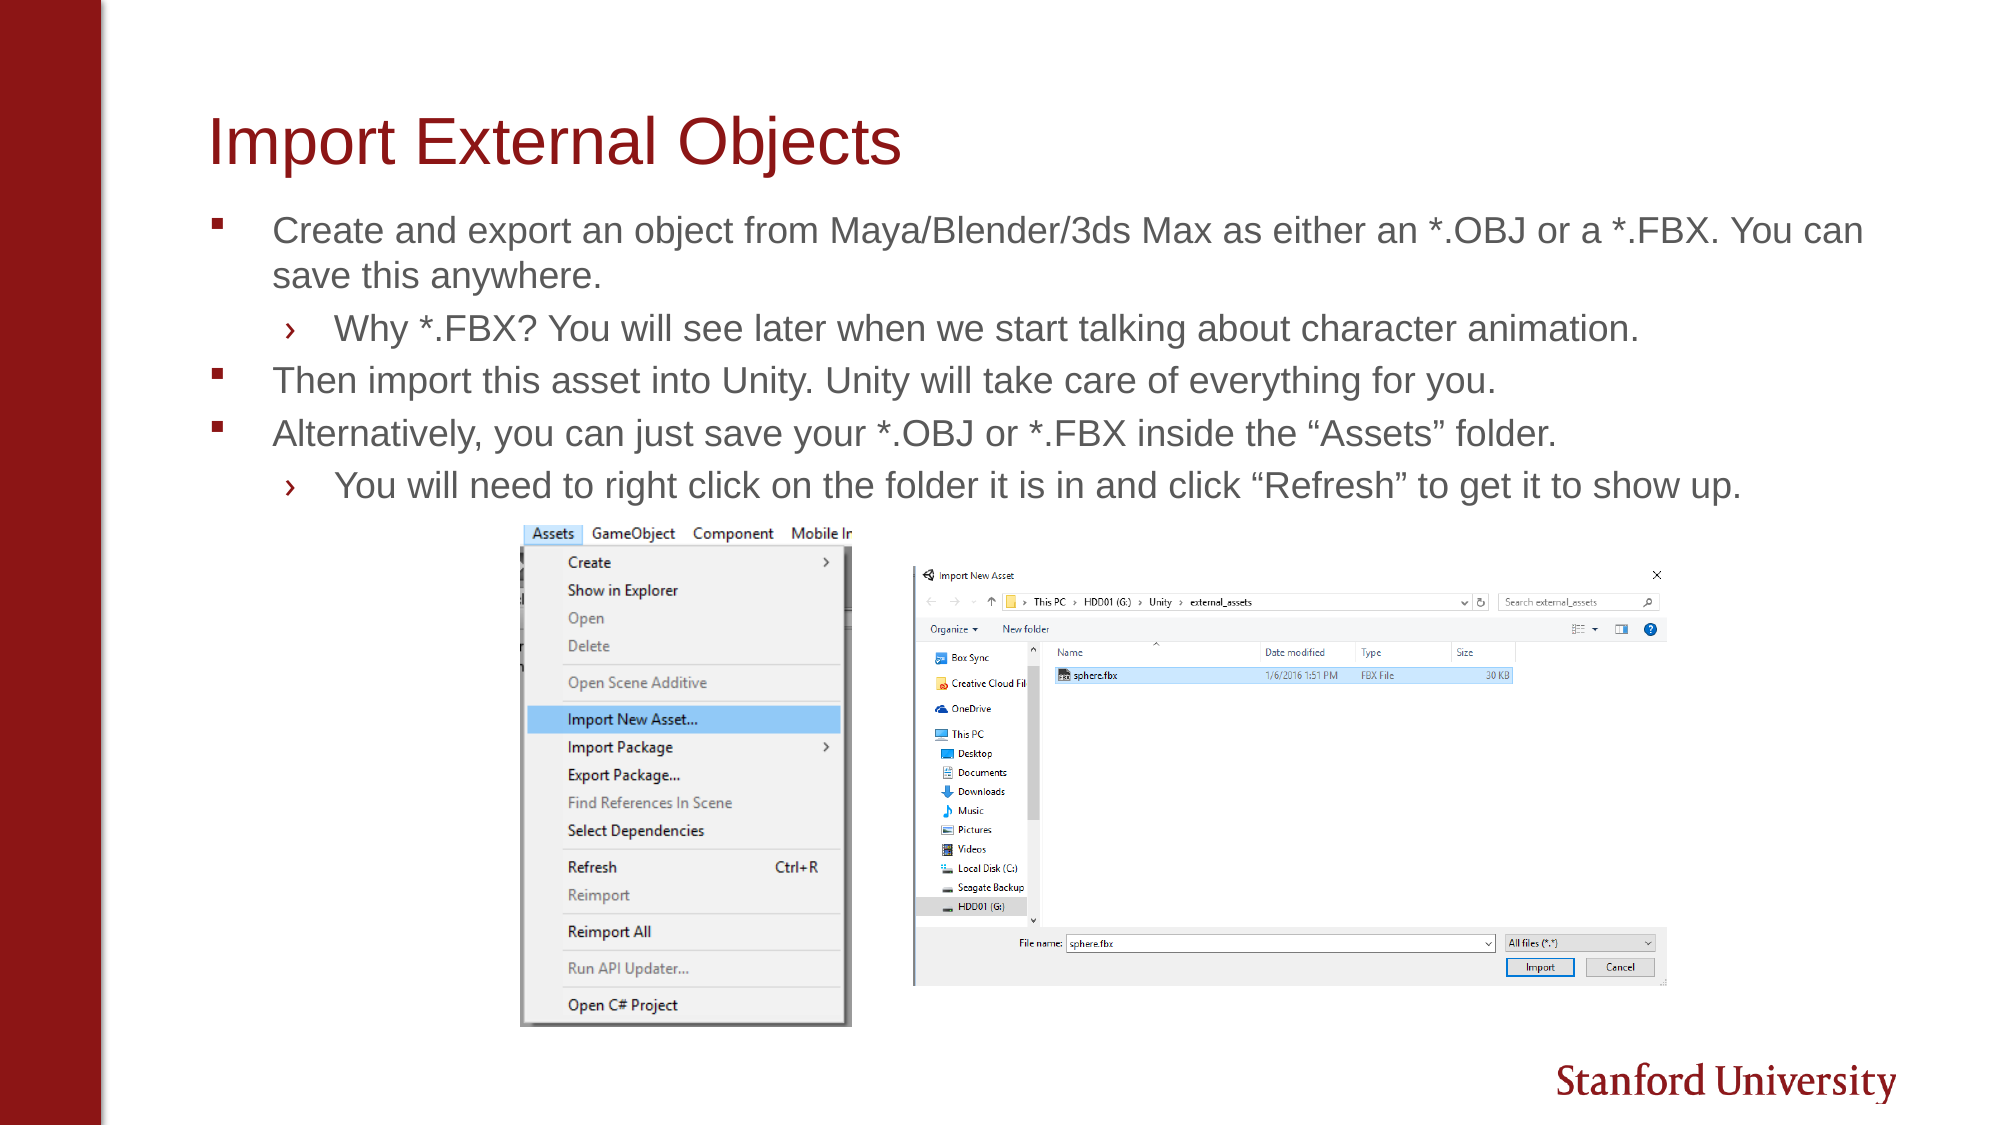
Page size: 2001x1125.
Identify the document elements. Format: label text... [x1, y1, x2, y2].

list Create and export an object from Maya/Blender/3ds Max as either an *.OBJ or a *.FBX. You can save this anywhere. Why *.FBX? You will see later when we start talking about character animation. Then import this asset into Unity. Unity will take care of everything for you. Alternatively, you can just save your *.OBJ or *.FBX inside the “Assets” folder. You will need to right click on the folder it is in and click “Refresh” to get it to show up. [209, 198, 1894, 526]
title Import External Objects [207, 78, 1894, 186]
picture [913, 566, 1667, 987]
picture [519, 525, 853, 1027]
